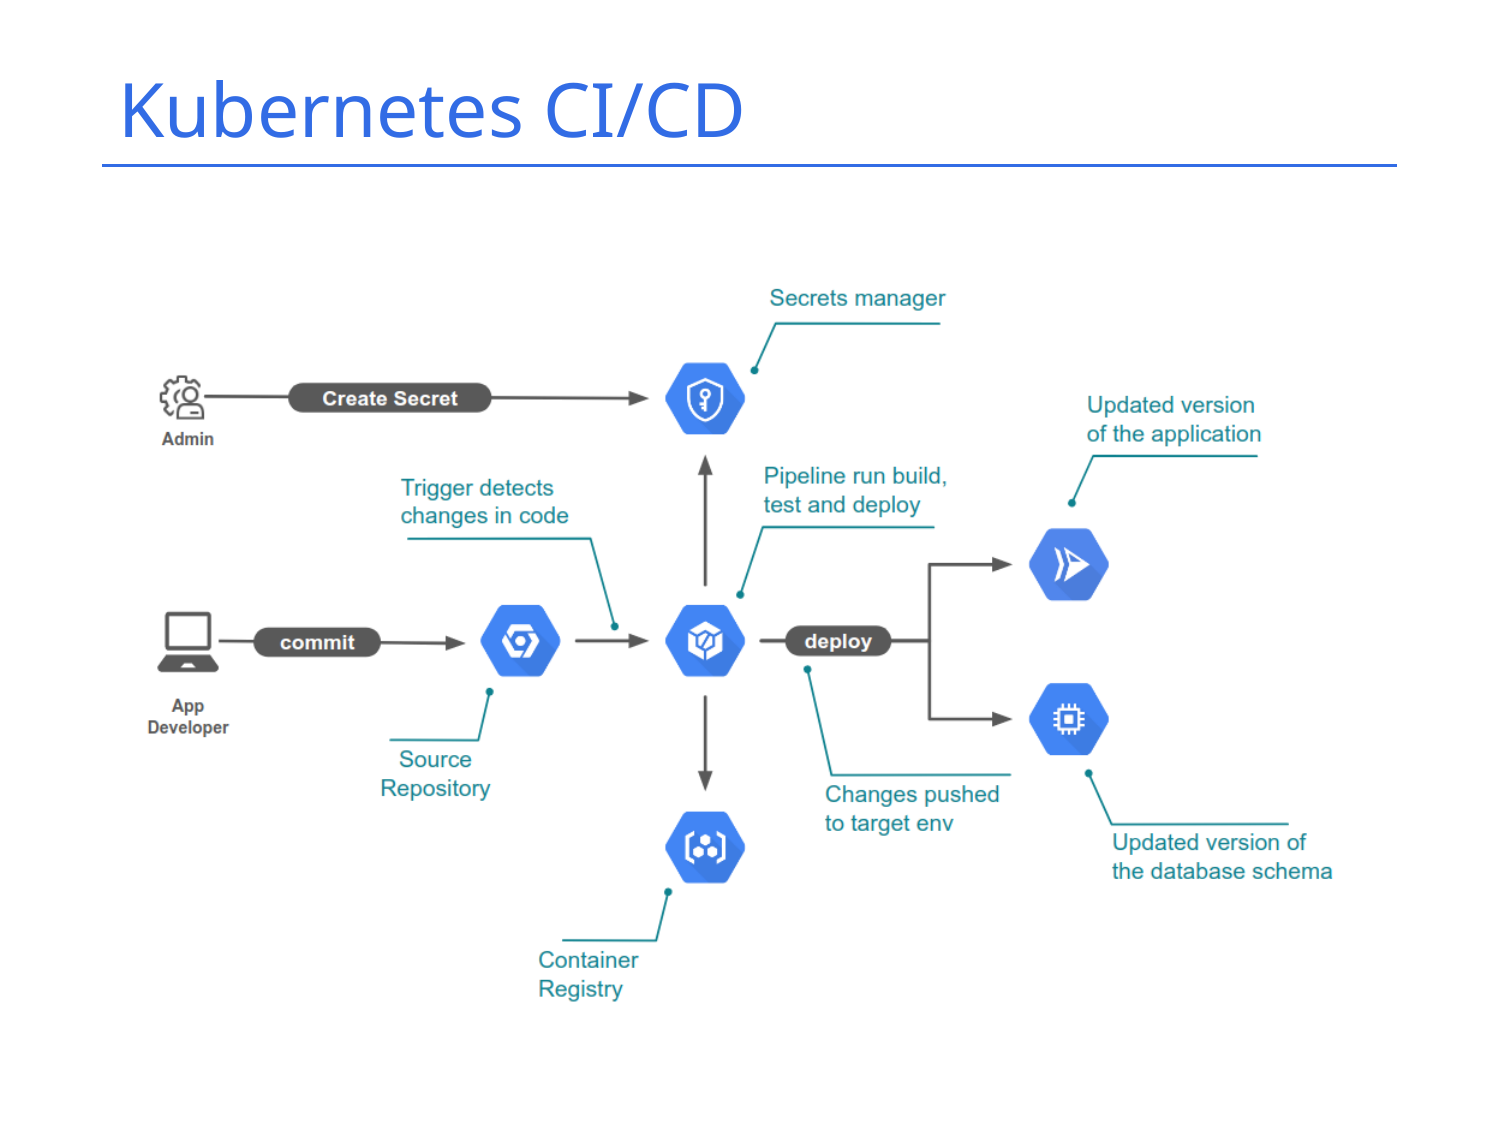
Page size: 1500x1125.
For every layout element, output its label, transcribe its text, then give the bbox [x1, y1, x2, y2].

picture [130, 265, 1349, 1023]
title Kubernetes CI/CD [103, 59, 1397, 166]
